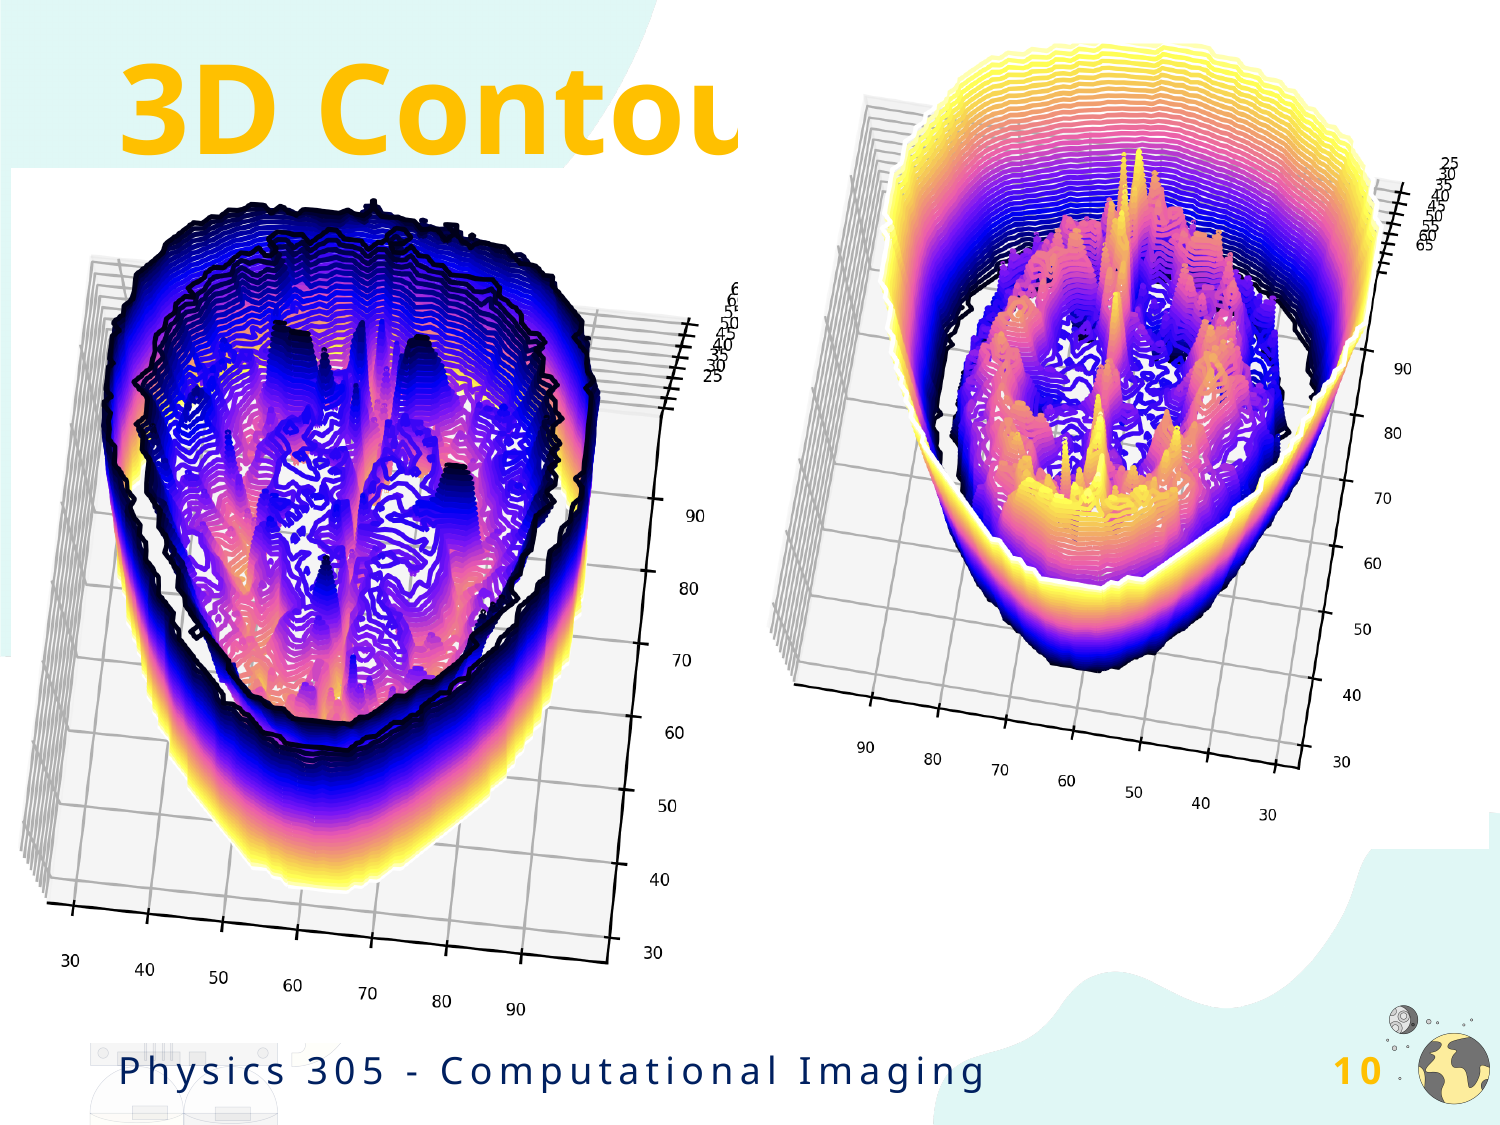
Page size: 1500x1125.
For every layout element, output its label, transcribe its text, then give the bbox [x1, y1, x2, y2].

title 3D Contours [103, 59, 738, 168]
slide_number 10 [1244, 1042, 1397, 1103]
picture [0, 0, 1500, 1125]
footer Physics 305 - Computational Imaging [103, 1042, 1222, 1103]
